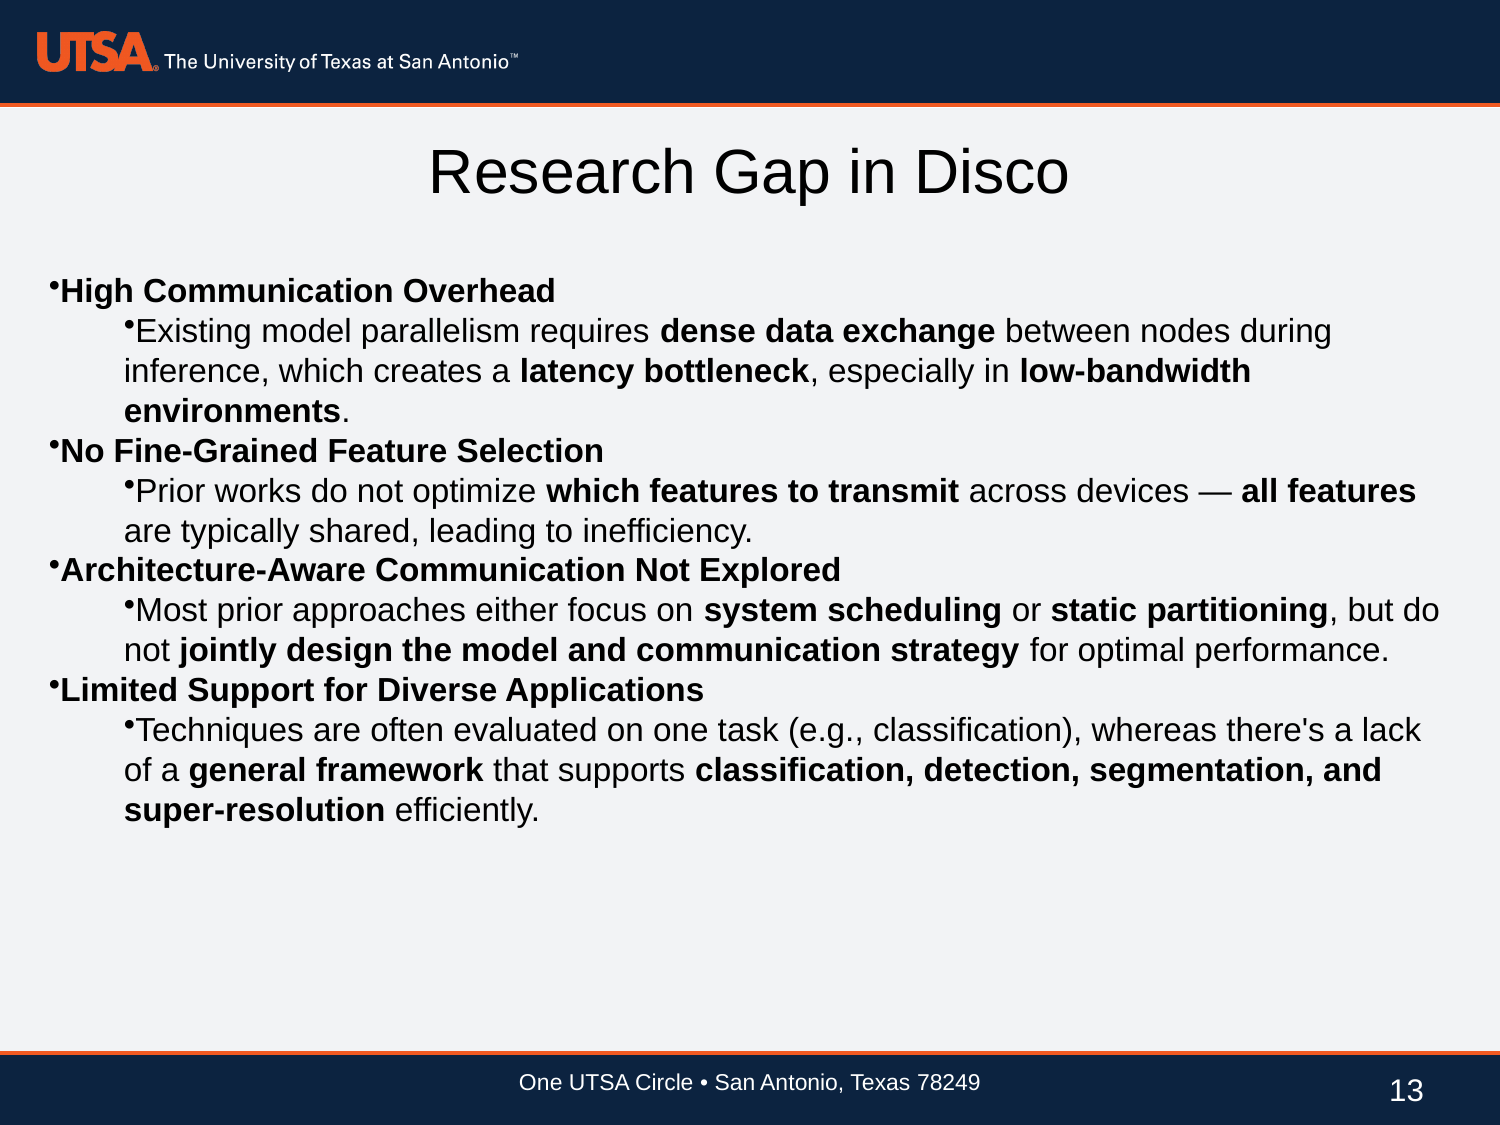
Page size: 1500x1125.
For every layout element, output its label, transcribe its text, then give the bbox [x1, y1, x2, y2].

picture [37, 31, 518, 72]
title Research Gap in Disco [38, 132, 1462, 233]
list High Communication Overhead Existing model parallelism requires dense data exchange between nodes during inference, which creates a latency bottleneck, especially in low-bandwidth environments. No Fine-Grained Feature Selection Prior works do not optimize which features to transmit across devices — all features are typically shared, leading to inefficiency. Architecture-Aware Communication Not Explored Most prior approaches either focus on system scheduling or static partitioning, but do not jointly design the model and communication strategy for optimal performance. Limited Support for Diverse Applications Techniques are often evaluated on one task (e.g., classification), whereas there's a lack of a general framework that supports classification, detection, segmentation, and super-resolution efficiently. [34, 261, 1458, 911]
list One UTSA Circle • San Antonio, Texas 78249 [42, 1063, 1458, 1125]
text_box 13 [1374, 1063, 1445, 1116]
